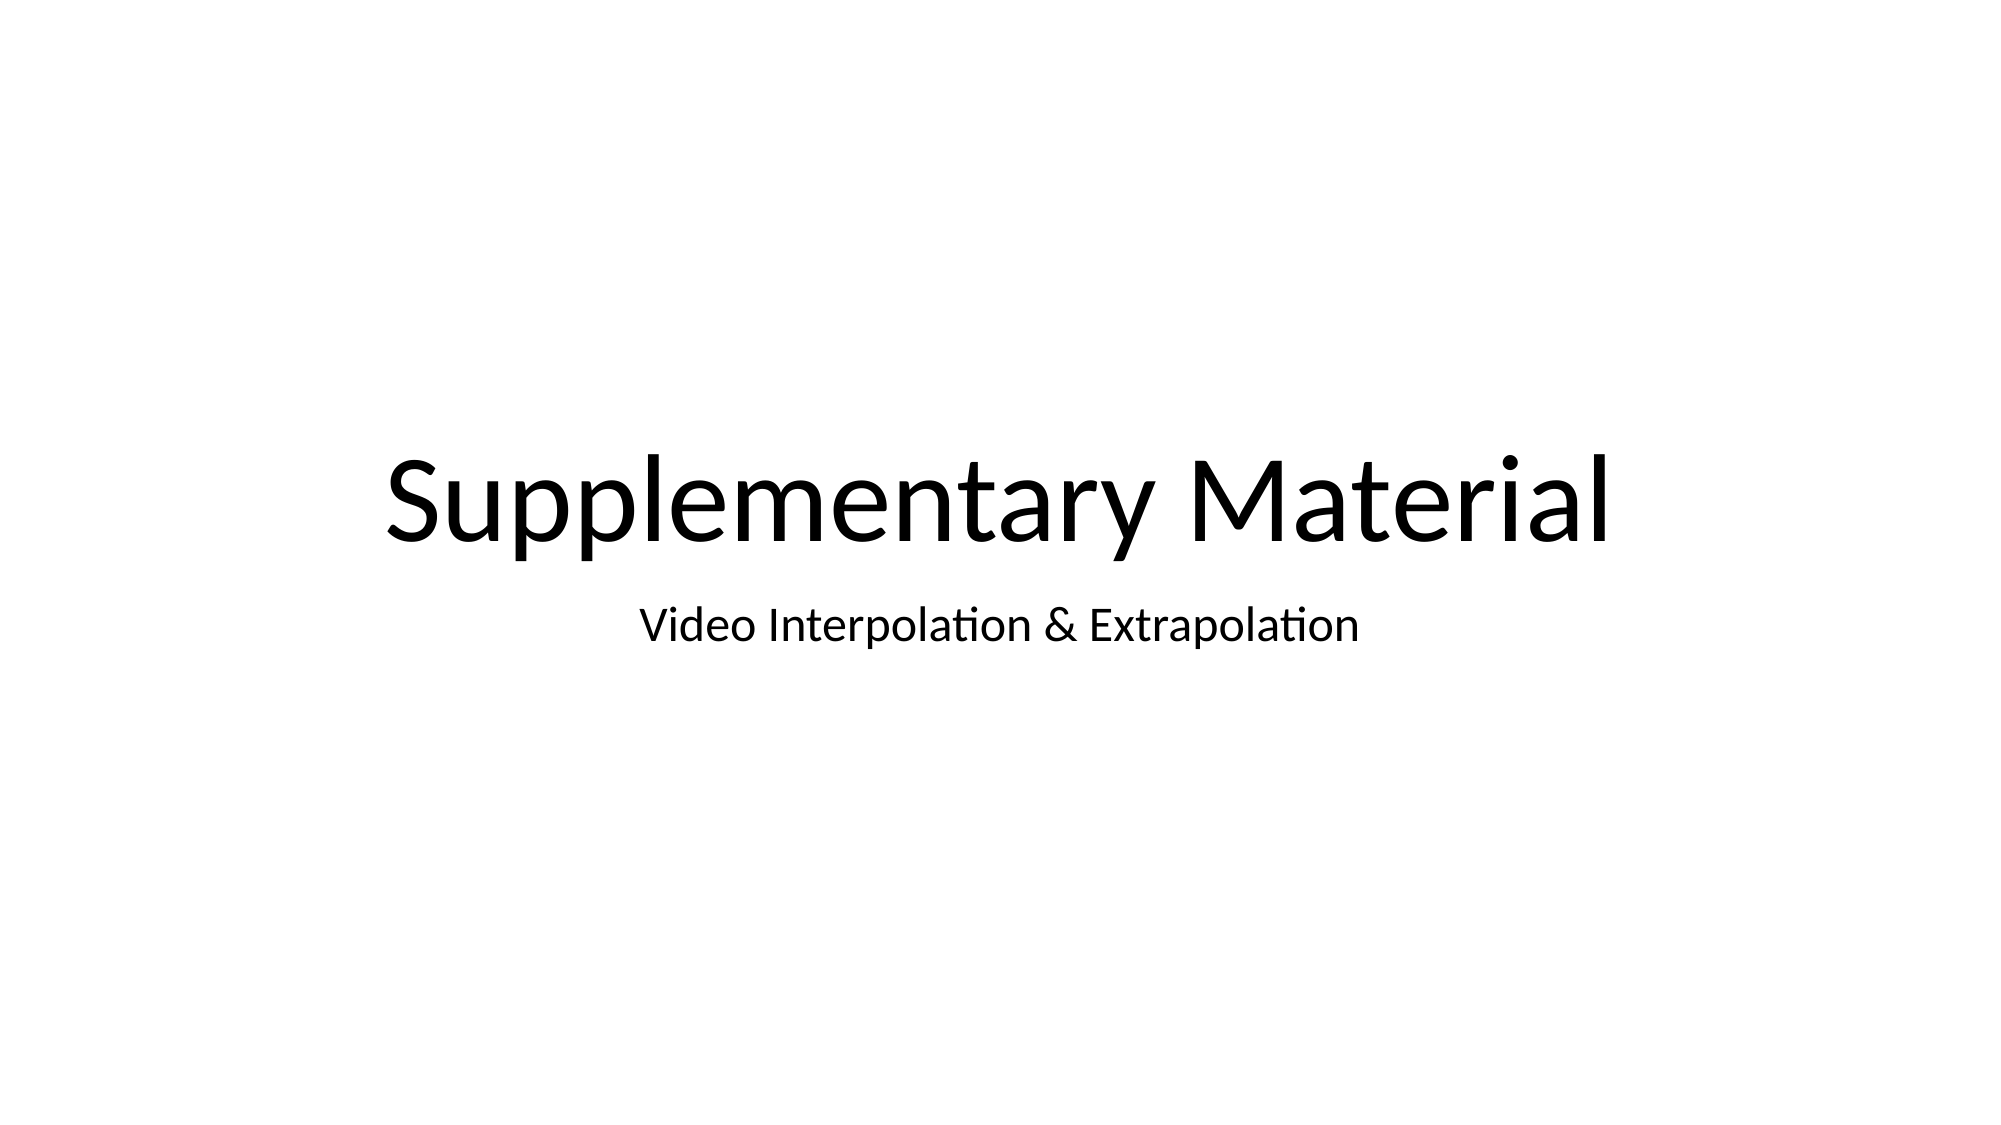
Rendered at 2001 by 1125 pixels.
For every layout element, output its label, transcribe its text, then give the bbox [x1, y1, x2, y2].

subtitle Video Interpolation & Extrapolation [249, 590, 1750, 863]
title Supplementary Material [249, 184, 1750, 576]
